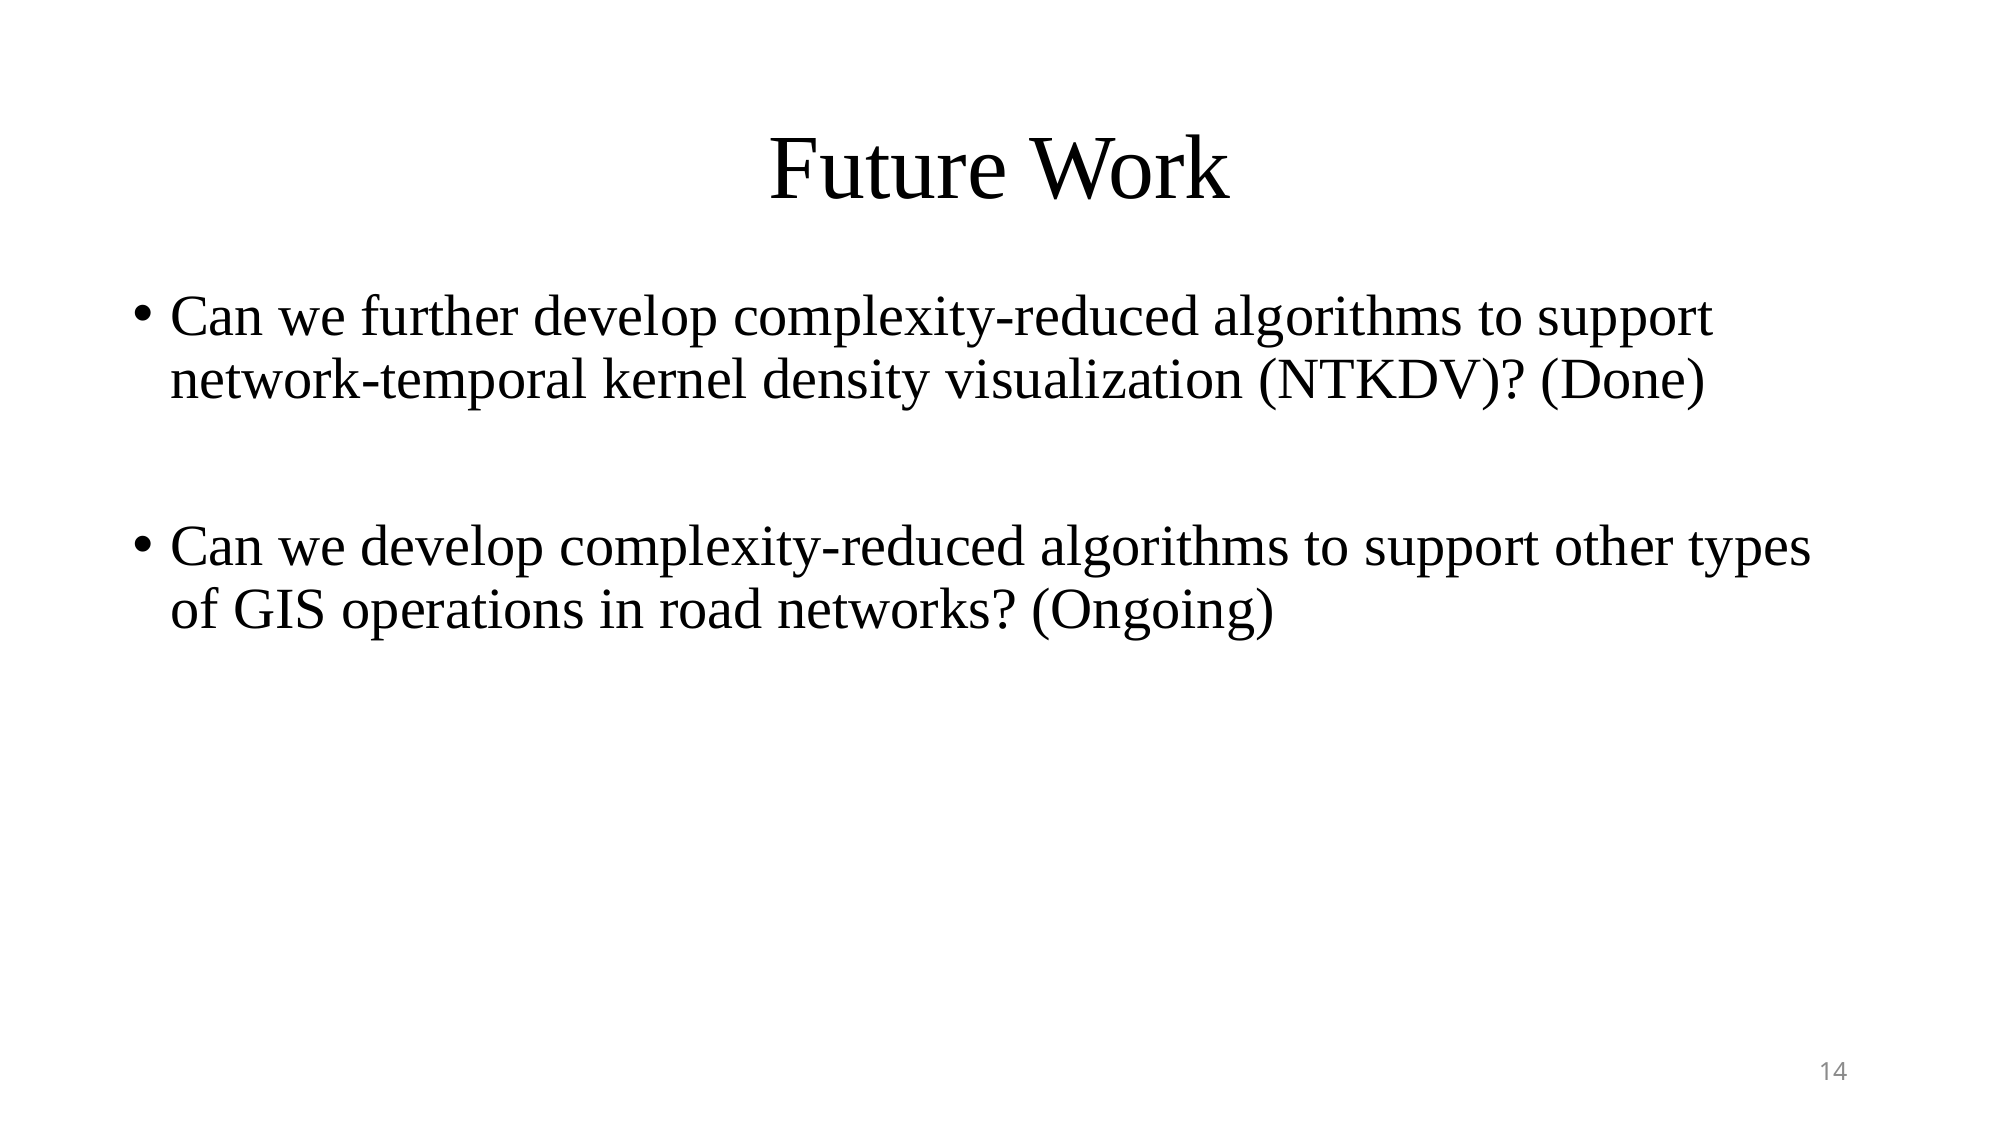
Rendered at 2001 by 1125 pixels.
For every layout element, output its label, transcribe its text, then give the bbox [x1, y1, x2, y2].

title Future Work [137, 59, 1863, 278]
slide_number 14 [1412, 1042, 1863, 1103]
list Can we further develop complexity-reduced algorithms to support network-temporal kernel density visualization (NTKDV)? (Done) Can we develop complexity-reduced algorithms to support other types of GIS operations in road networks? (Ongoing) [117, 277, 1843, 992]
